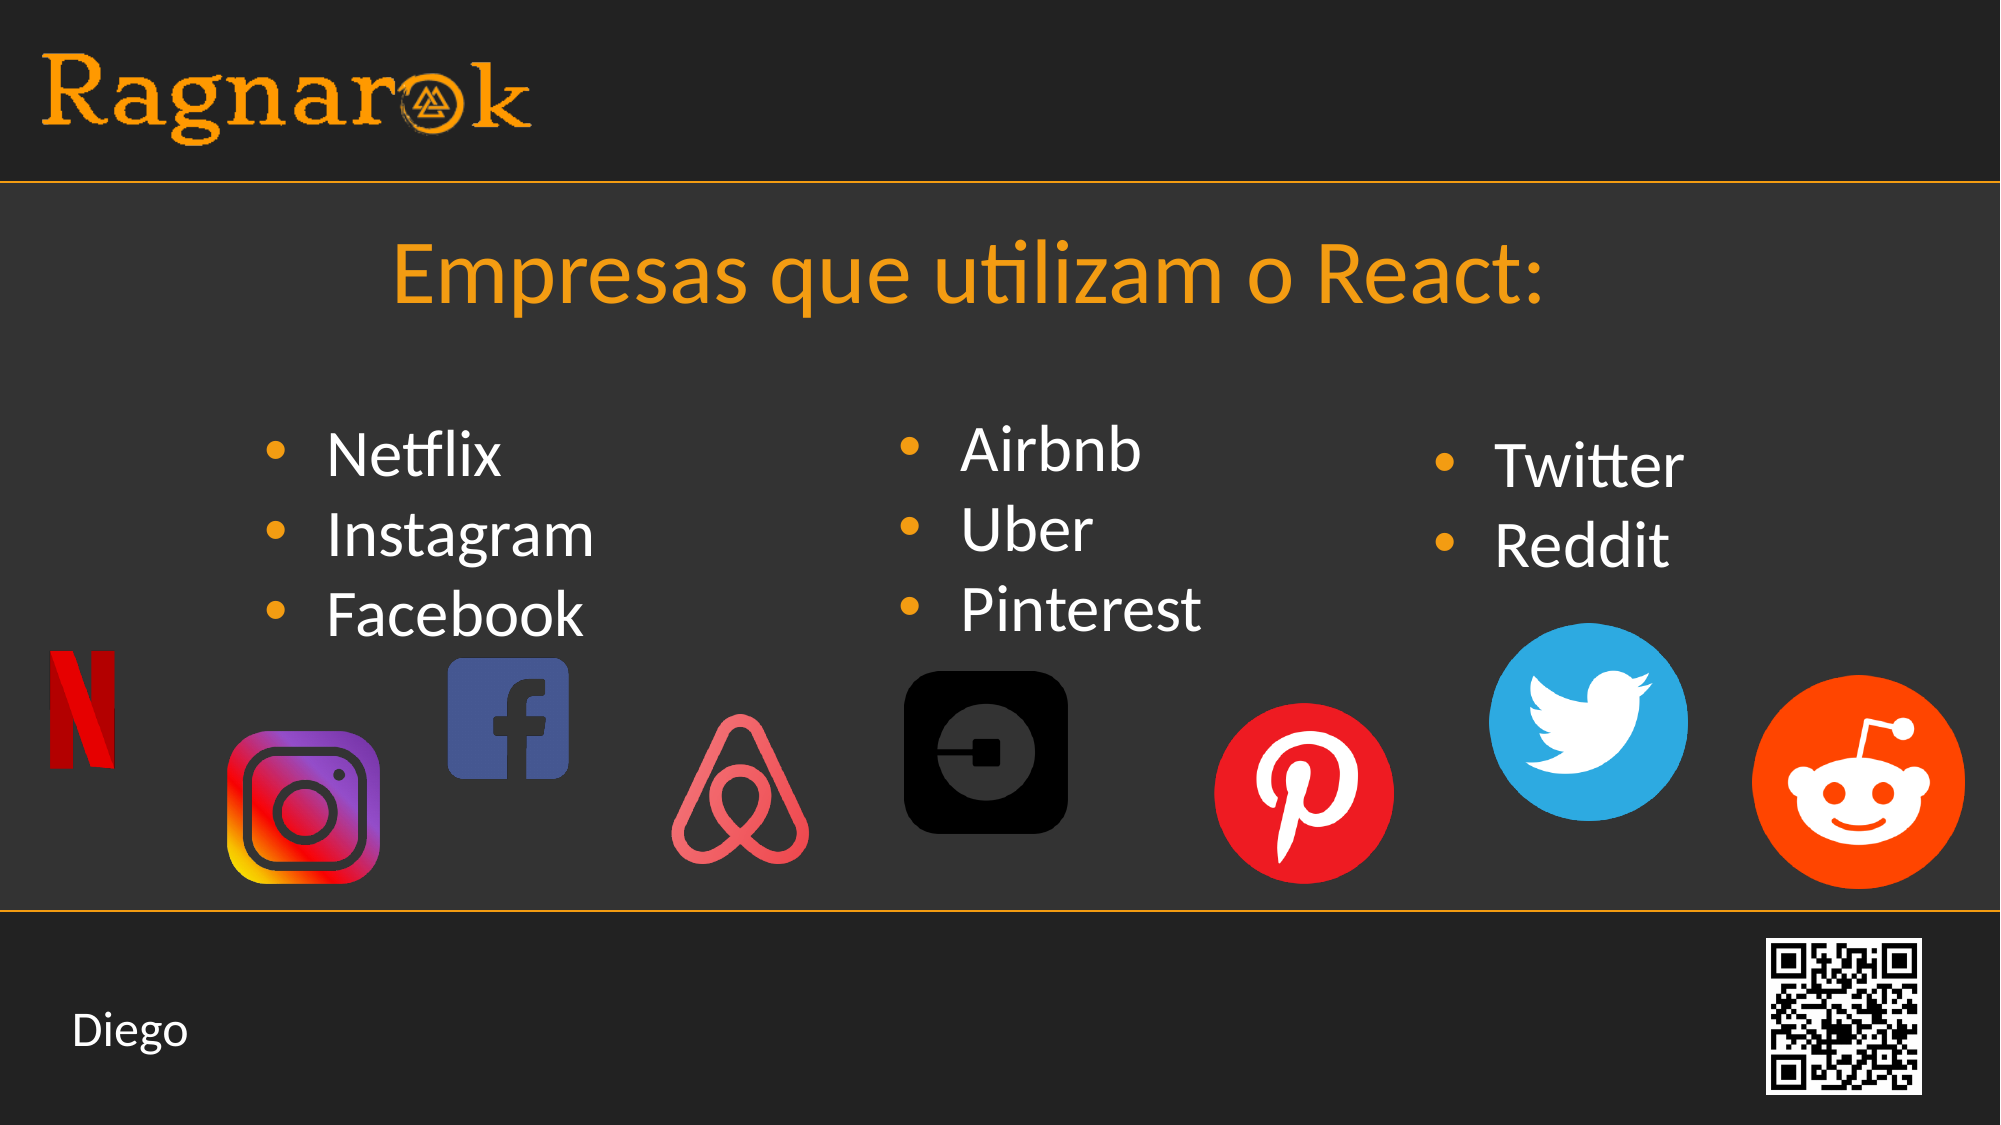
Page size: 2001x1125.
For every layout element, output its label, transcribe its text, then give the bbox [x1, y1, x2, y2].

picture [227, 731, 380, 884]
text_box [769, 0, 2000, 181]
picture [1489, 623, 1688, 822]
picture [0, 0, 764, 402]
picture [665, 714, 815, 864]
list Empresas que utilizam o React: [769, 217, 1624, 350]
picture [1752, 675, 1965, 889]
picture [1766, 938, 1922, 1095]
text_box Airbnb Uber Pinterest [883, 397, 1259, 698]
text_box Netflix Instagram Facebook [249, 409, 616, 703]
text_box Twitter Reddit [1418, 413, 1793, 634]
text_box Diego [56, 988, 205, 1064]
picture [0, 629, 161, 790]
picture [903, 671, 1068, 835]
picture [413, 623, 603, 813]
picture [1138, 700, 1472, 889]
text_box [0, 181, 2000, 912]
text_box [0, 912, 2000, 1125]
